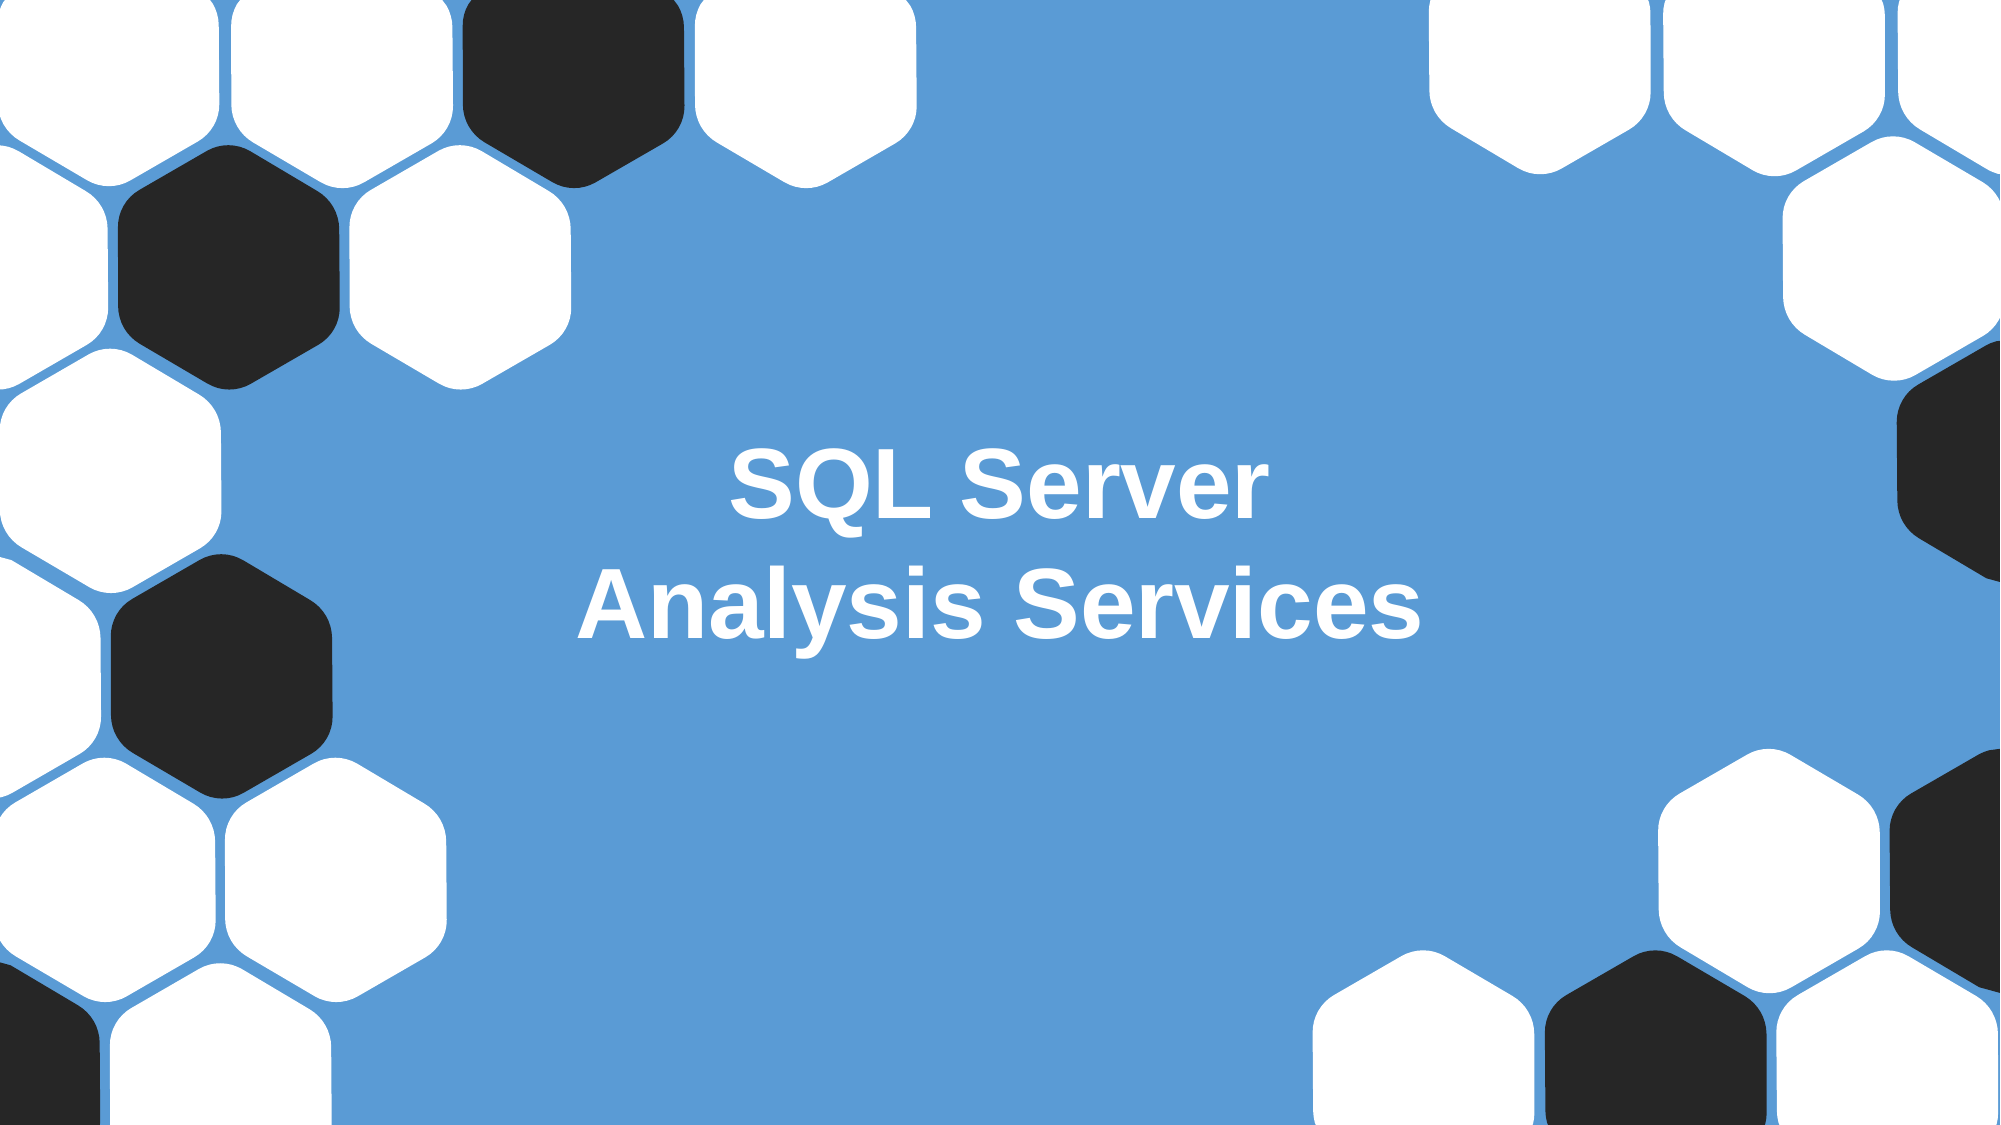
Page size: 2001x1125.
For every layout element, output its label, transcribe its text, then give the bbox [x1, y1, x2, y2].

text_box SQL Server Analysis Services [554, 411, 1446, 666]
